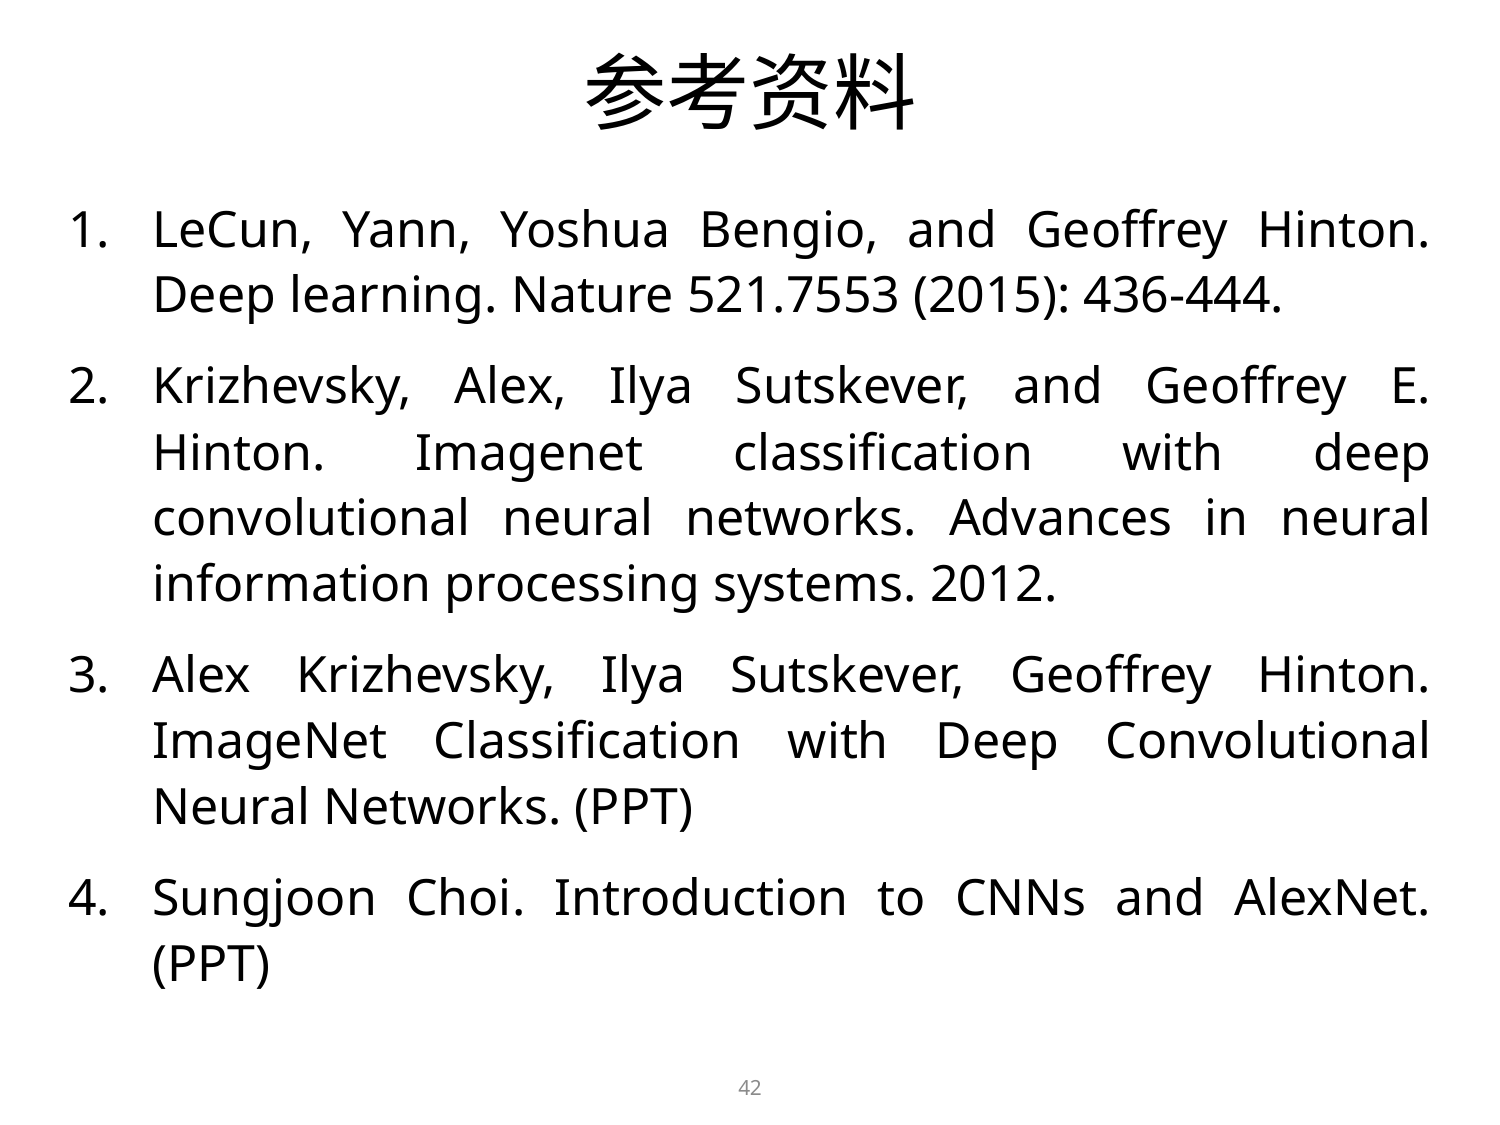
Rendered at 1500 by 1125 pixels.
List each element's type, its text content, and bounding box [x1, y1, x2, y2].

slide_number 42 [575, 1058, 925, 1119]
text_box 参考资料 [103, 23, 1397, 158]
list LeCun, Yann, Yoshua Bengio, and Geoffrey Hinton. Deep learning. Nature 521.7553 (2015): 436-444. Krizhevsky, Alex, Ilya Sutskever, and Geoffrey E. Hinton. Imagenet classification with deep convolutional neural networks. Advances in neural information processing systems. 2012. Alex Krizhevsky, Ilya Sutskever, Geoffrey Hinton. ImageNet Classification with Deep Convolutional Neural Networks. (PPT) Sungjoon Choi. Introduction to CNNs and AlexNet. (PPT) [53, 183, 1447, 1047]
